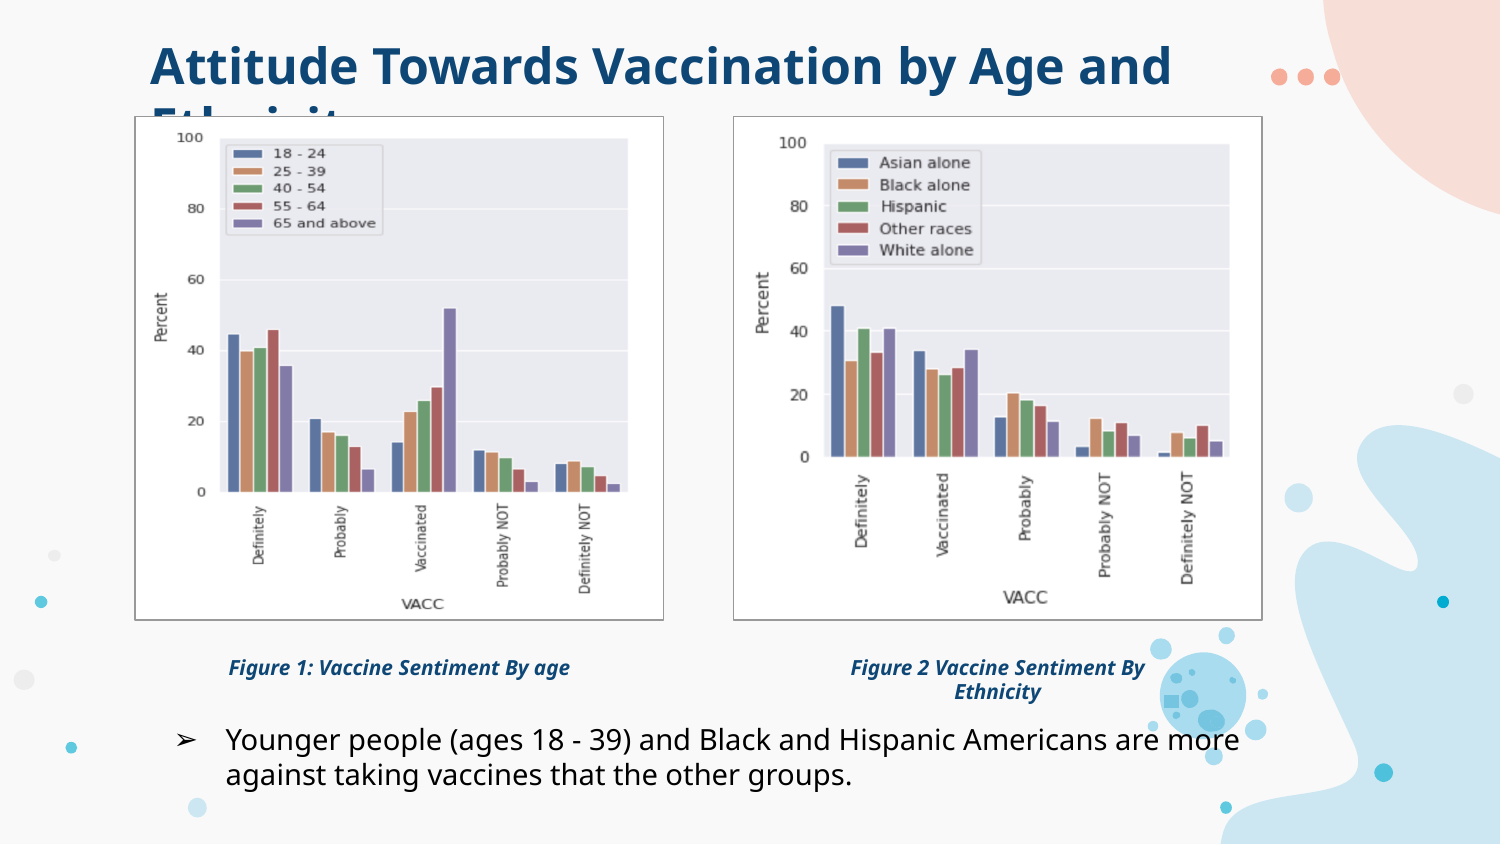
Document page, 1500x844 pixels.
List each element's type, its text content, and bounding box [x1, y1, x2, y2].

title Figure 2 Vaccine Sentiment By Ethnicity [795, 639, 1200, 687]
picture [135, 117, 663, 620]
picture [733, 117, 1262, 620]
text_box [1268, 65, 1343, 89]
title Figure 1: Vaccine Sentiment By age [209, 639, 590, 687]
text_box Younger people (ages 18 - 39) and Black and Hispanic Americans are more against taking vaccines that the other groups. [135, 705, 1262, 806]
title Attitude Towards Vaccination by Age and Ethnicity [135, 19, 1295, 103]
